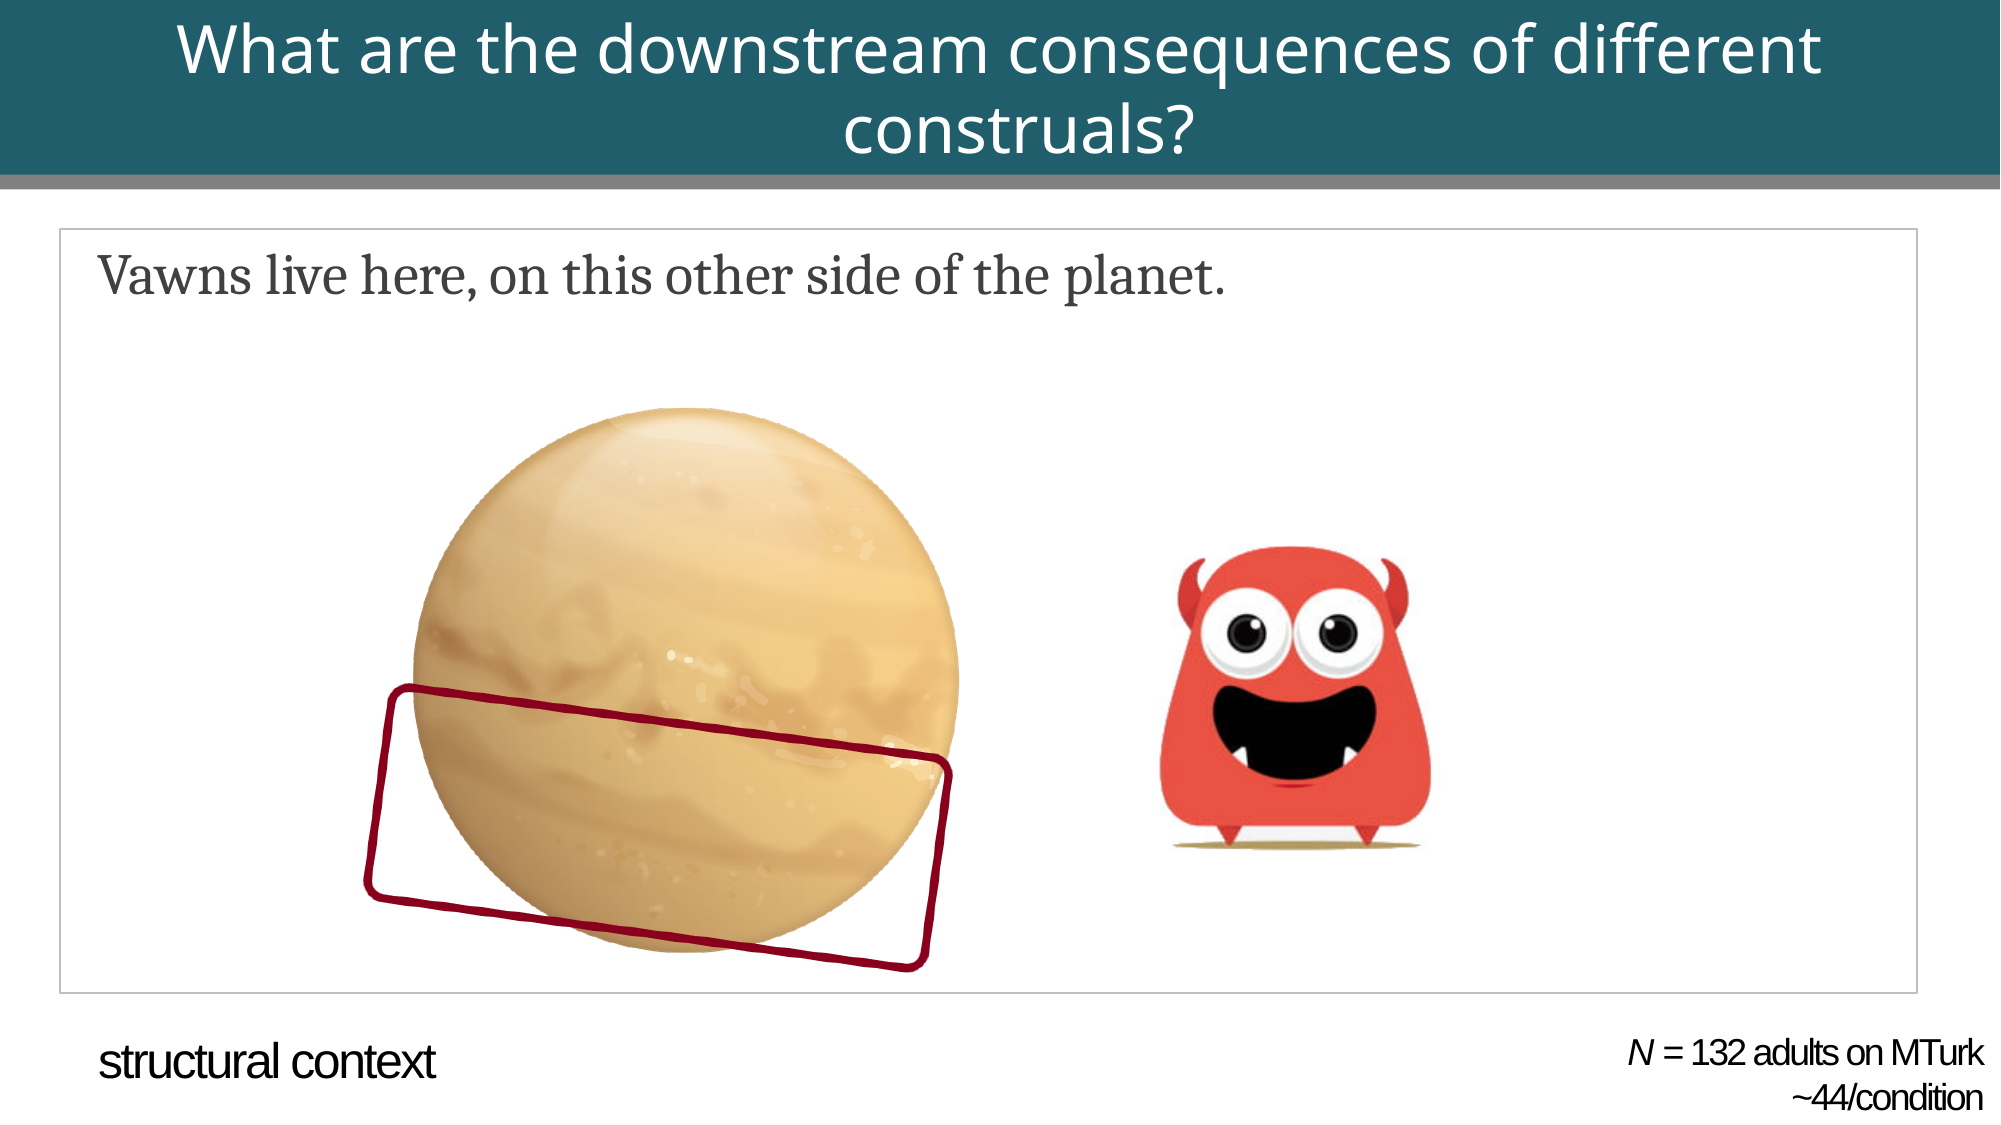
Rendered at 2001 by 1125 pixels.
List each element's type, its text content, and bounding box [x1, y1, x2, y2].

text_box Calibration > Intro/contrast > Construal > Possibility of change > Normativity > Intervention [0, 175, 2000, 190]
text_box [59, 228, 1918, 994]
text_box structural context [83, 1020, 1768, 1096]
picture [1113, 522, 1459, 896]
text_box N = 132 adults on MTurk ~44/condition [1607, 1020, 2000, 1125]
text_box What are the downstream consequences of different construals? [0, 0, 2000, 175]
picture [352, 347, 1021, 999]
